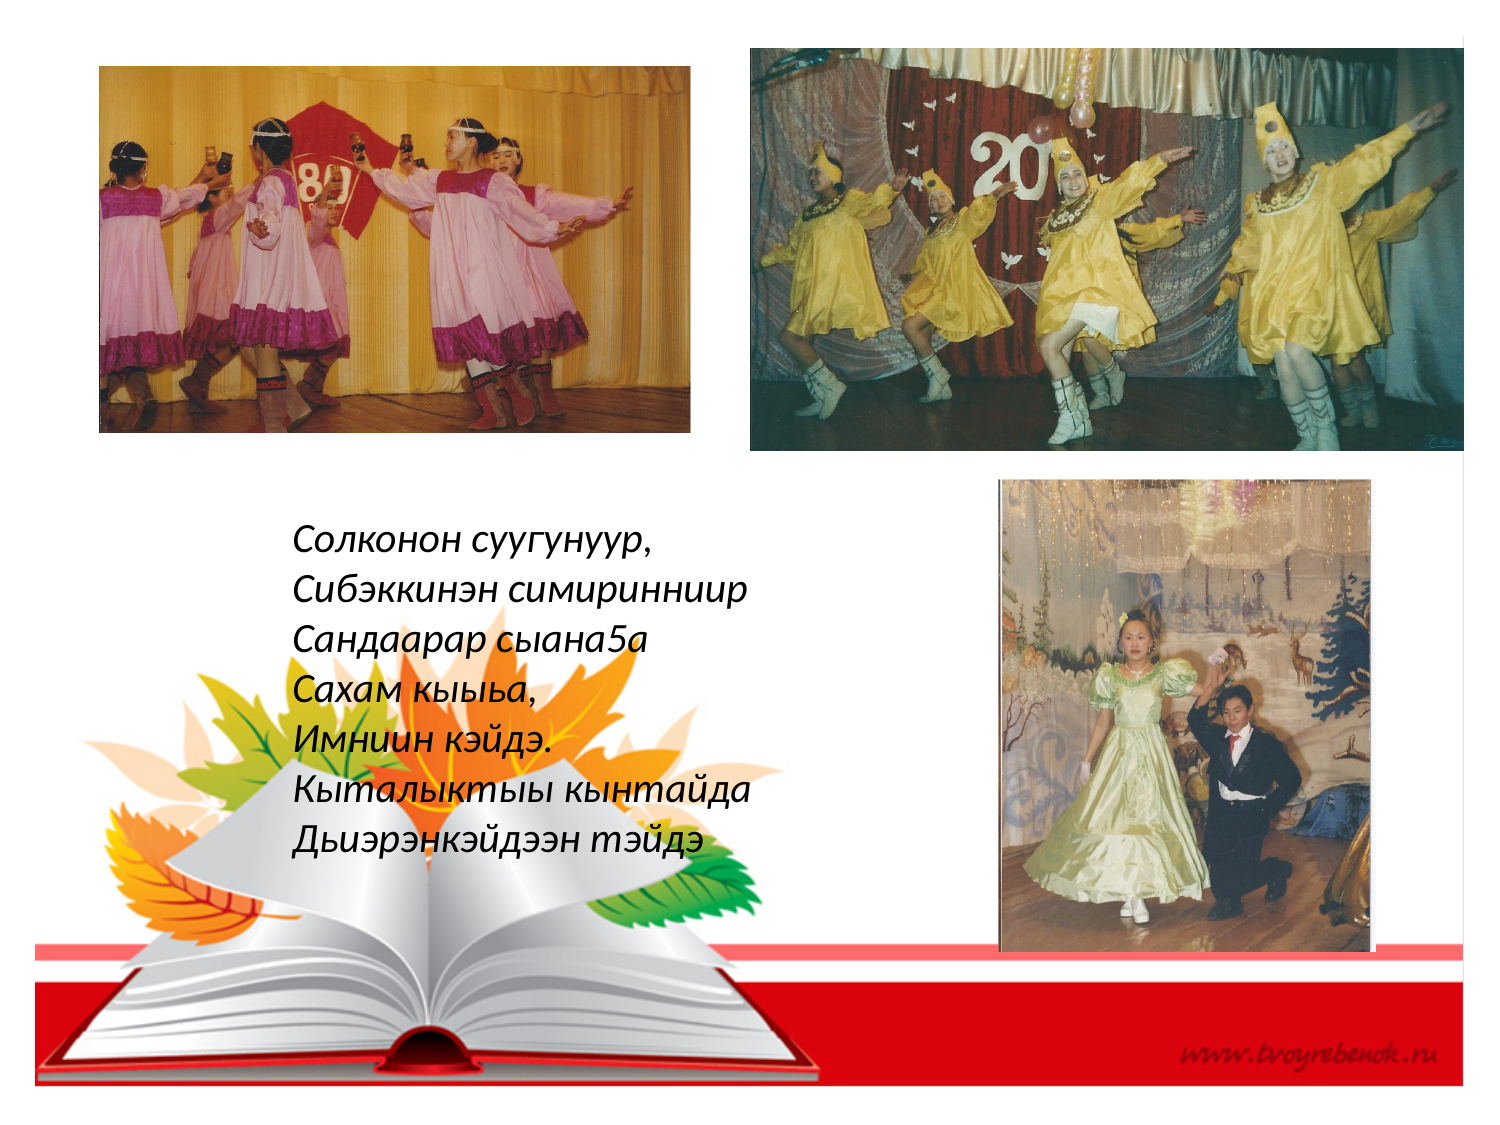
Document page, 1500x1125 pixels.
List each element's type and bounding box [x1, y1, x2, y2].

picture [951, 526, 1423, 905]
list [35, 36, 1465, 1089]
picture [749, 48, 1465, 451]
picture [99, 66, 691, 433]
